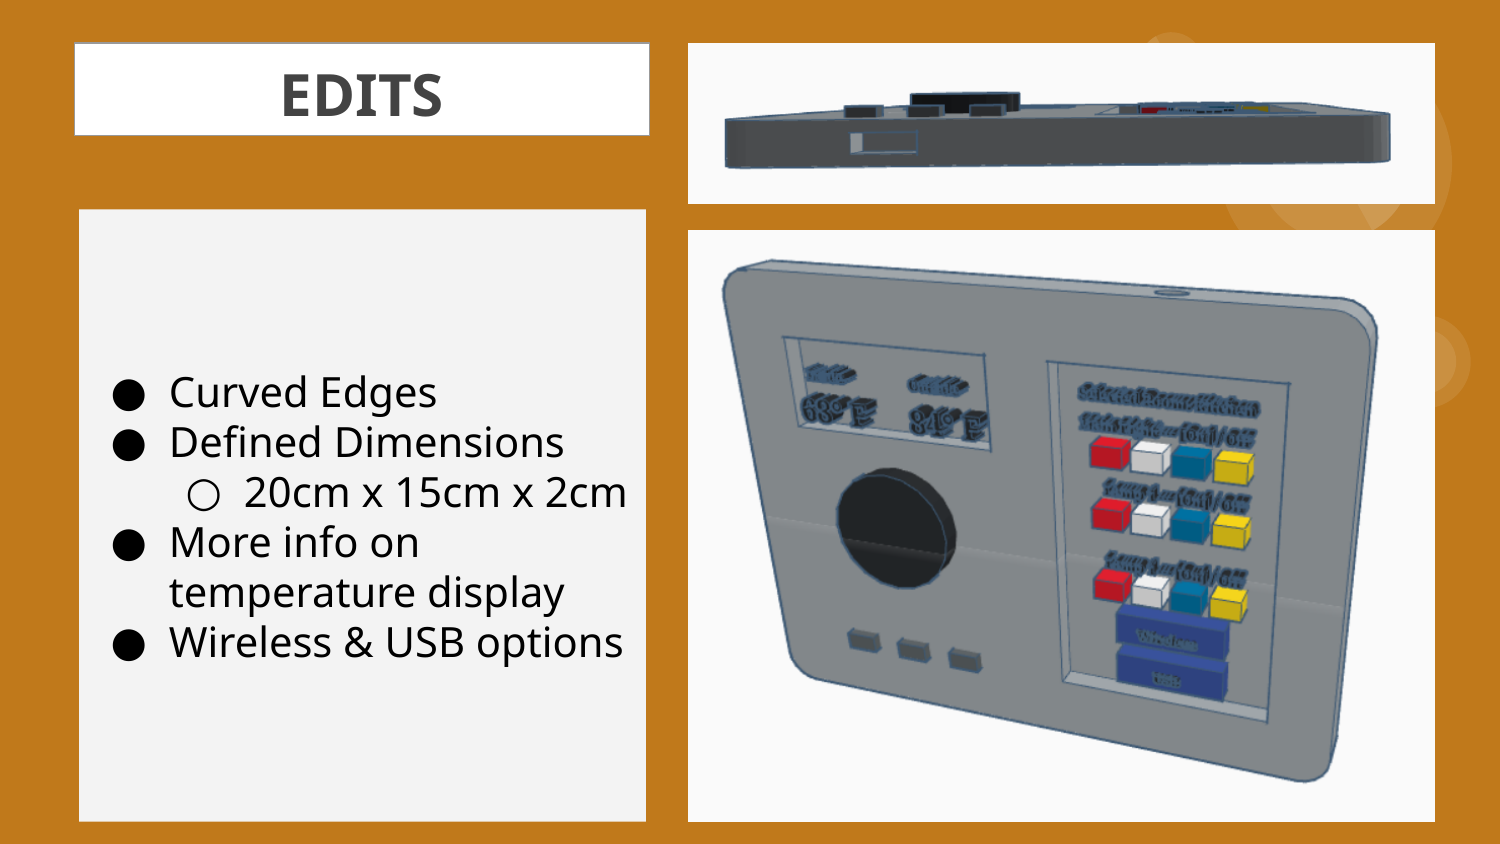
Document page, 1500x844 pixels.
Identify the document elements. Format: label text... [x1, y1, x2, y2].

picture [688, 42, 1435, 204]
picture [688, 230, 1435, 822]
text_box Curved Edges Defined Dimensions 20cm x 15cm x 2cm More info on temperature display Wireless & USB options [79, 209, 646, 822]
text_box EDITS [74, 43, 650, 136]
